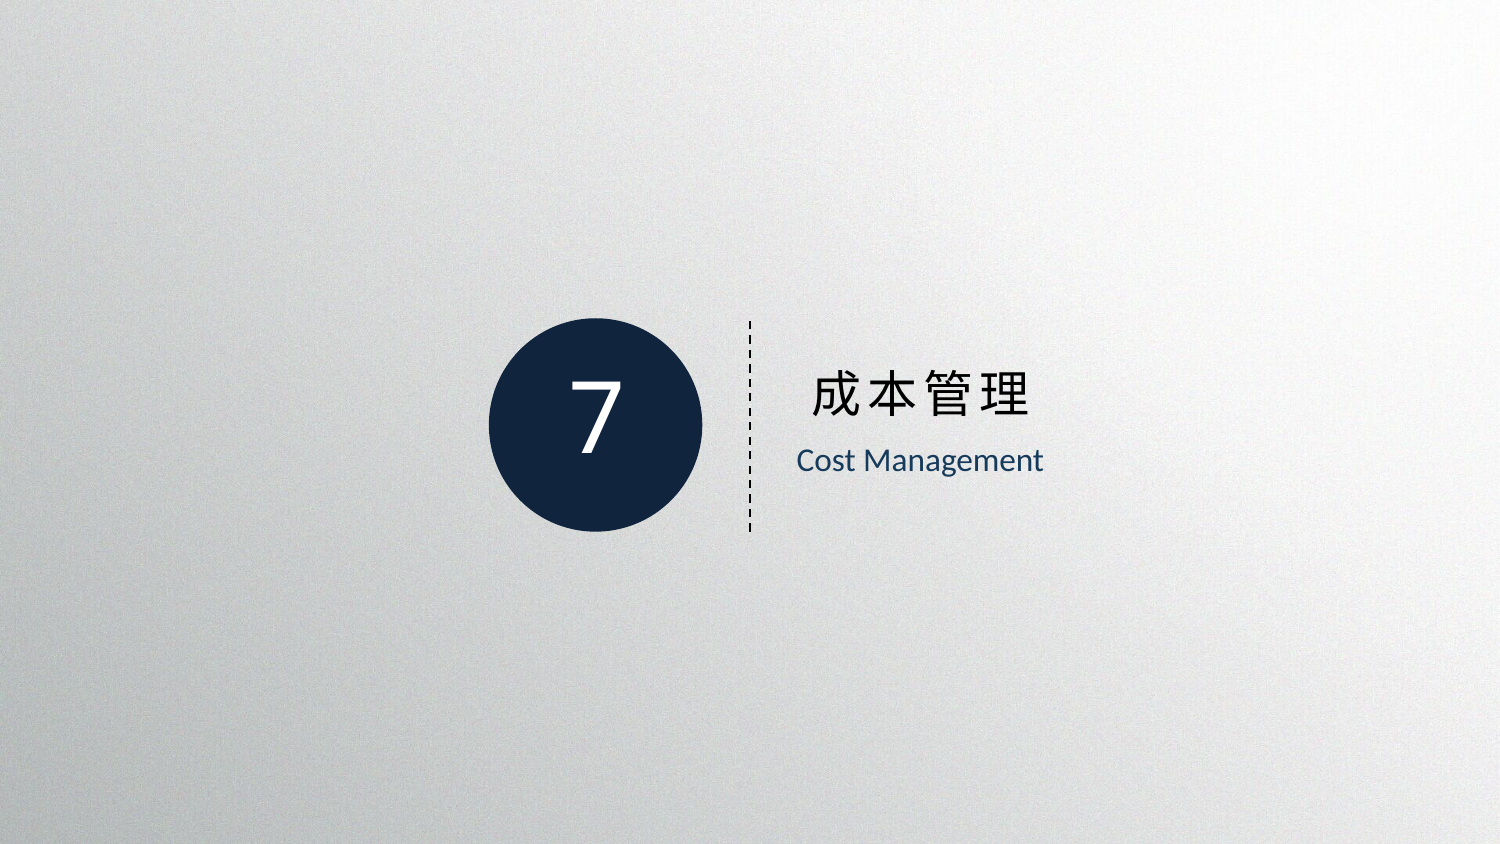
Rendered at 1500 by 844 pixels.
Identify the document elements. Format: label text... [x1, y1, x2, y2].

picture [0, 0, 1500, 844]
text_box 成本管理 [796, 354, 1045, 430]
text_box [488, 317, 703, 532]
text_box Cost Management [781, 430, 1060, 485]
